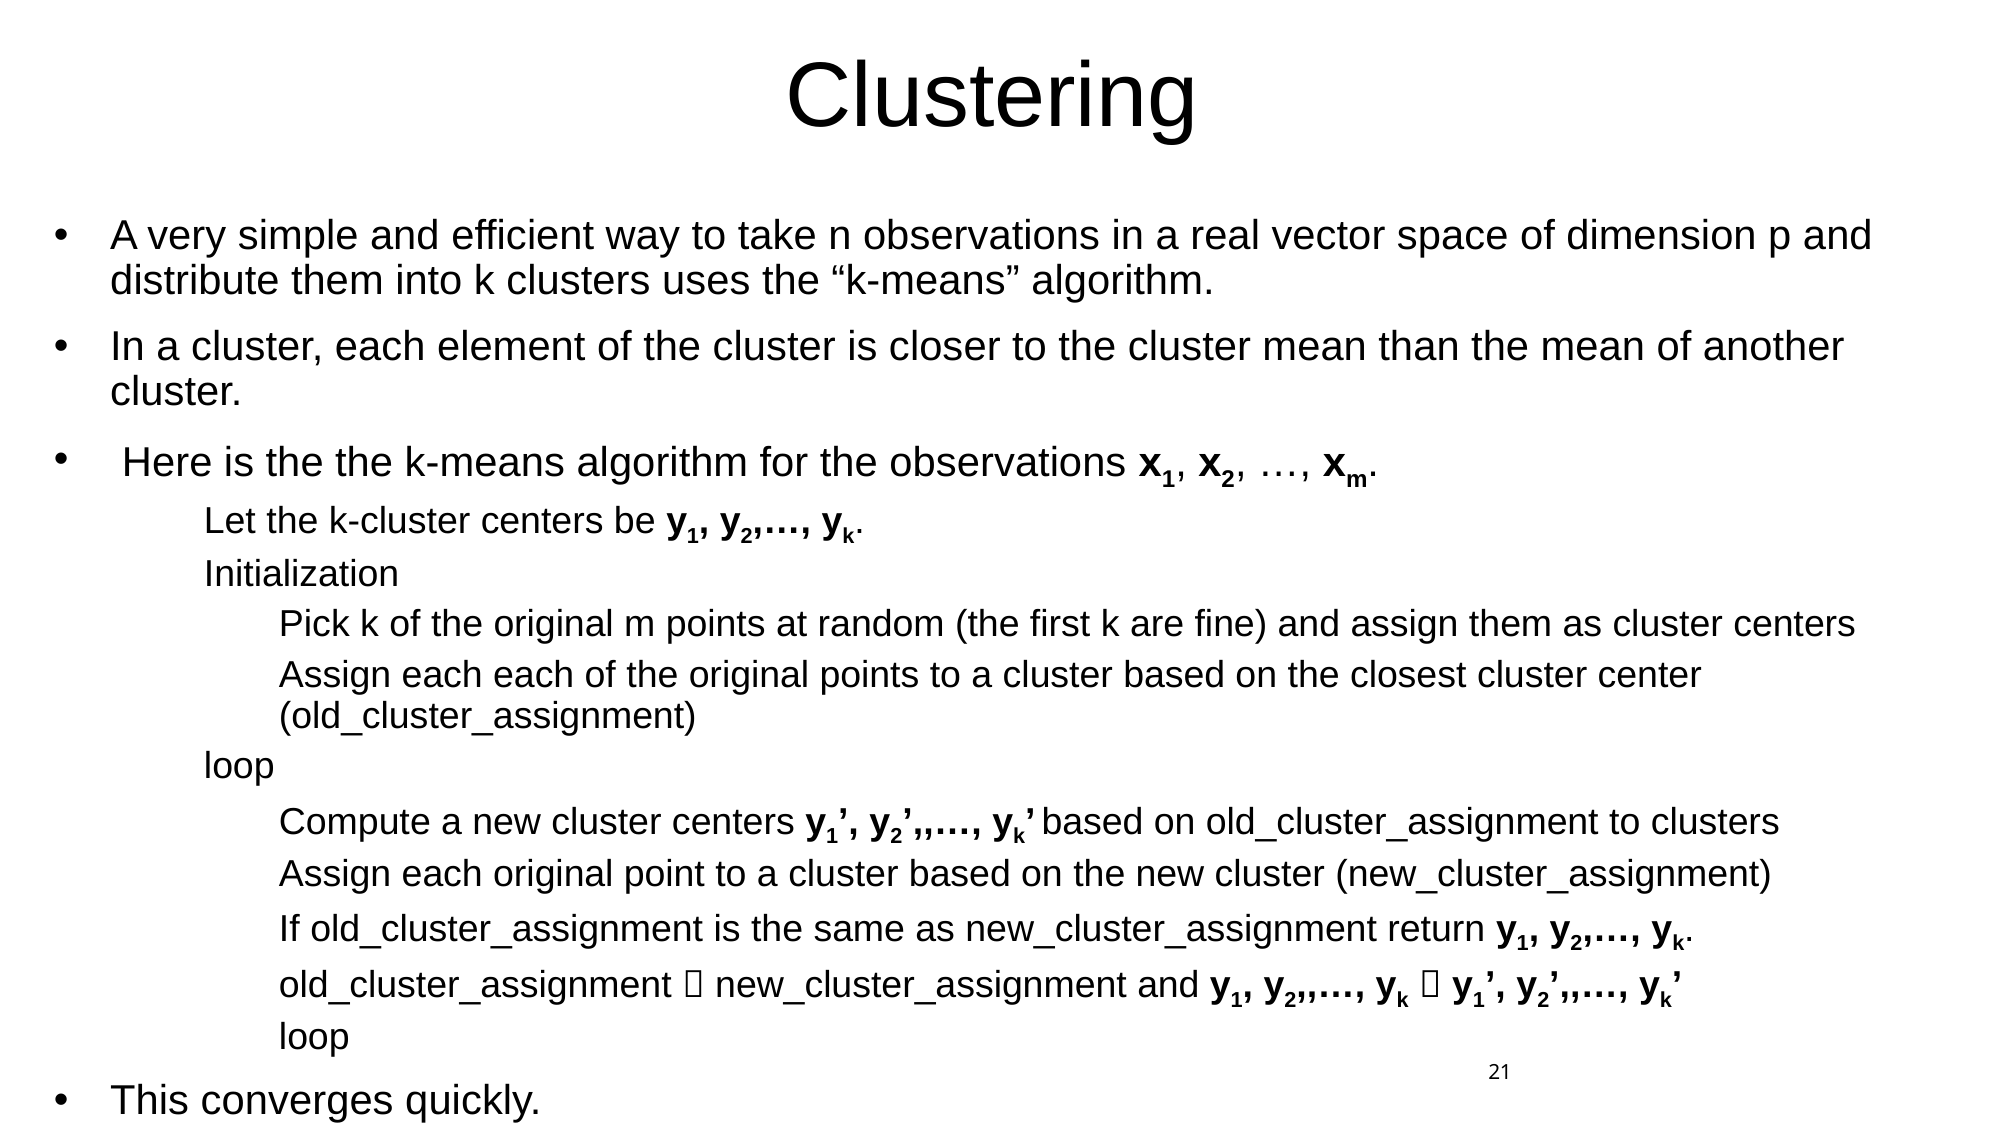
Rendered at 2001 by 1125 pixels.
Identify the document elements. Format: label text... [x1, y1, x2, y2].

title Clustering [69, 25, 1915, 169]
slide_number 21 [1325, 1042, 1675, 1103]
list A very simple and efficient way to take n observations in a real vector space of dimension p and distribute them into k clusters uses the “k-means” algorithm. In a cluster, each element of the cluster is closer to the cluster mean than the mean of another cluster. Here is the the k-means algorithm for the observations x1, x2, …, xm. Let the k-cluster centers be y1, y2,…, yk. Initialization Pick k of the original m points at random (the first k are fine) and assign them as cluster centers Assign each each of the original points to a cluster based on the closest cluster center (old_cluster_assignment) loop Compute a new cluster centers y1’, y2’,,…, yk’ based on old_cluster_assignment to clusters Assign each original point to a cluster based on the new cluster (new_cluster_assignment) If old_cluster_assignment is the same as new_cluster_assignment return y1, y2,…, yk. old_cluster_assignment  new_cluster_assignment and y1, y2,,…, yk  y1’, y2’,,…, yk’ loop This converges quickly. [38, 206, 1950, 1079]
